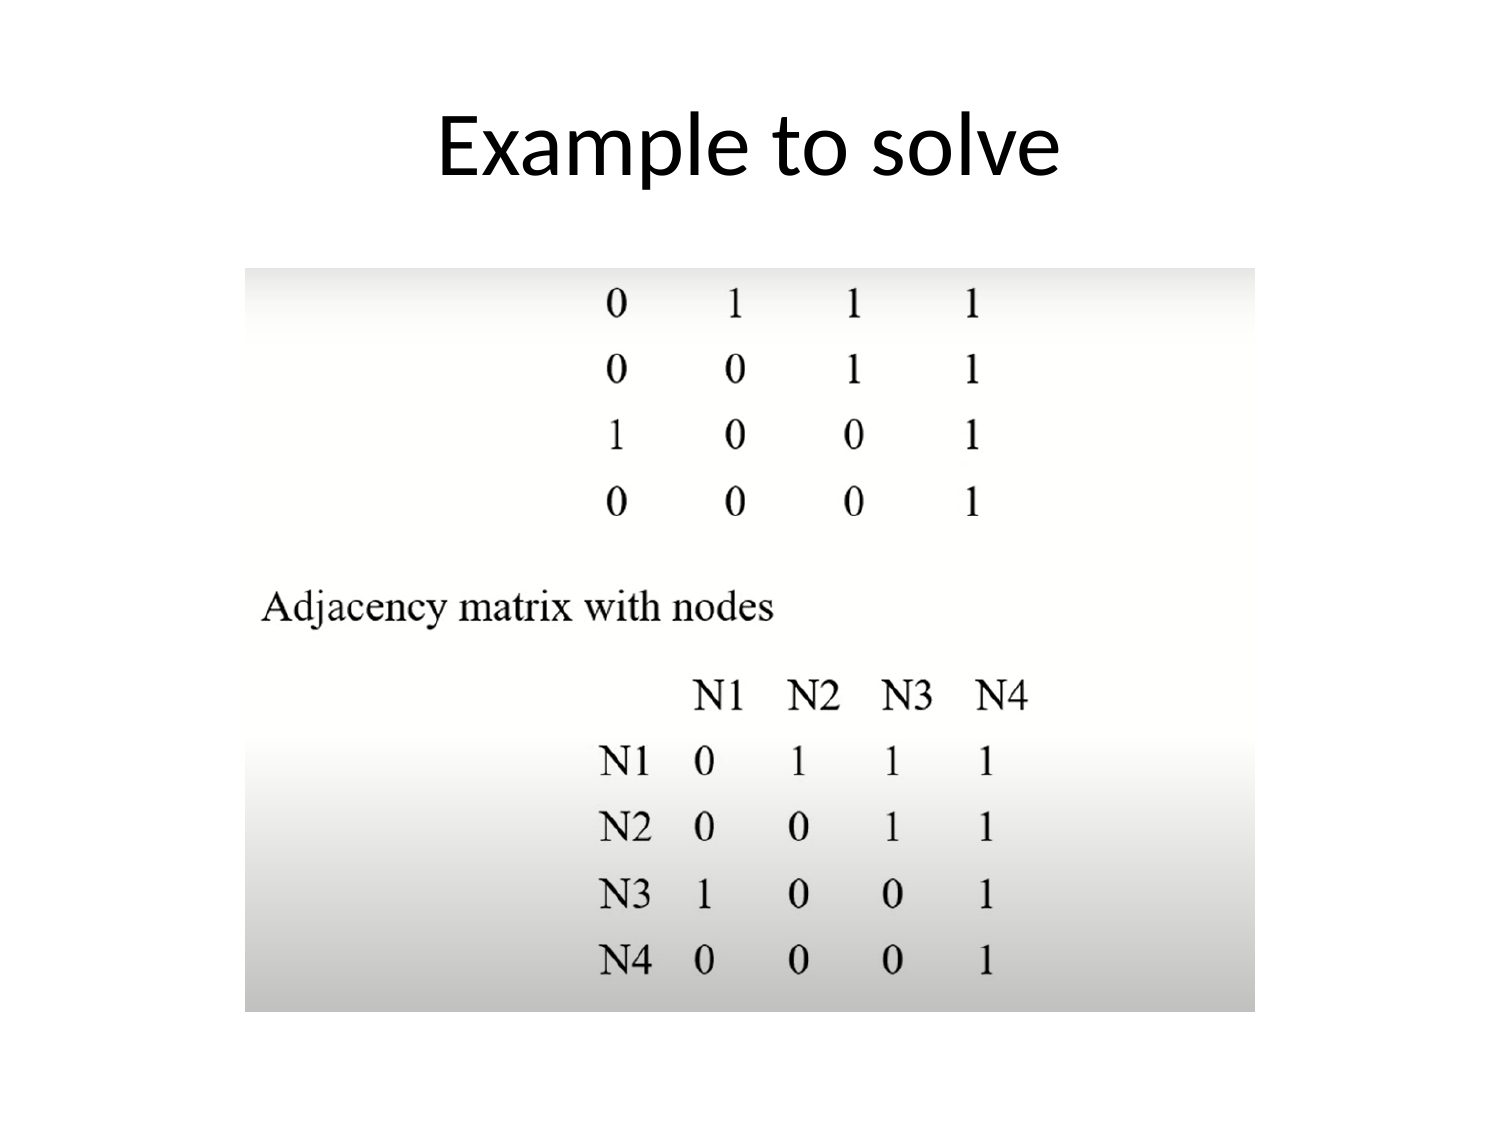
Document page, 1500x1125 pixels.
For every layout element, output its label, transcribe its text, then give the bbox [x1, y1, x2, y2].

title Example to solve [75, 45, 1425, 233]
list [245, 268, 1255, 1012]
